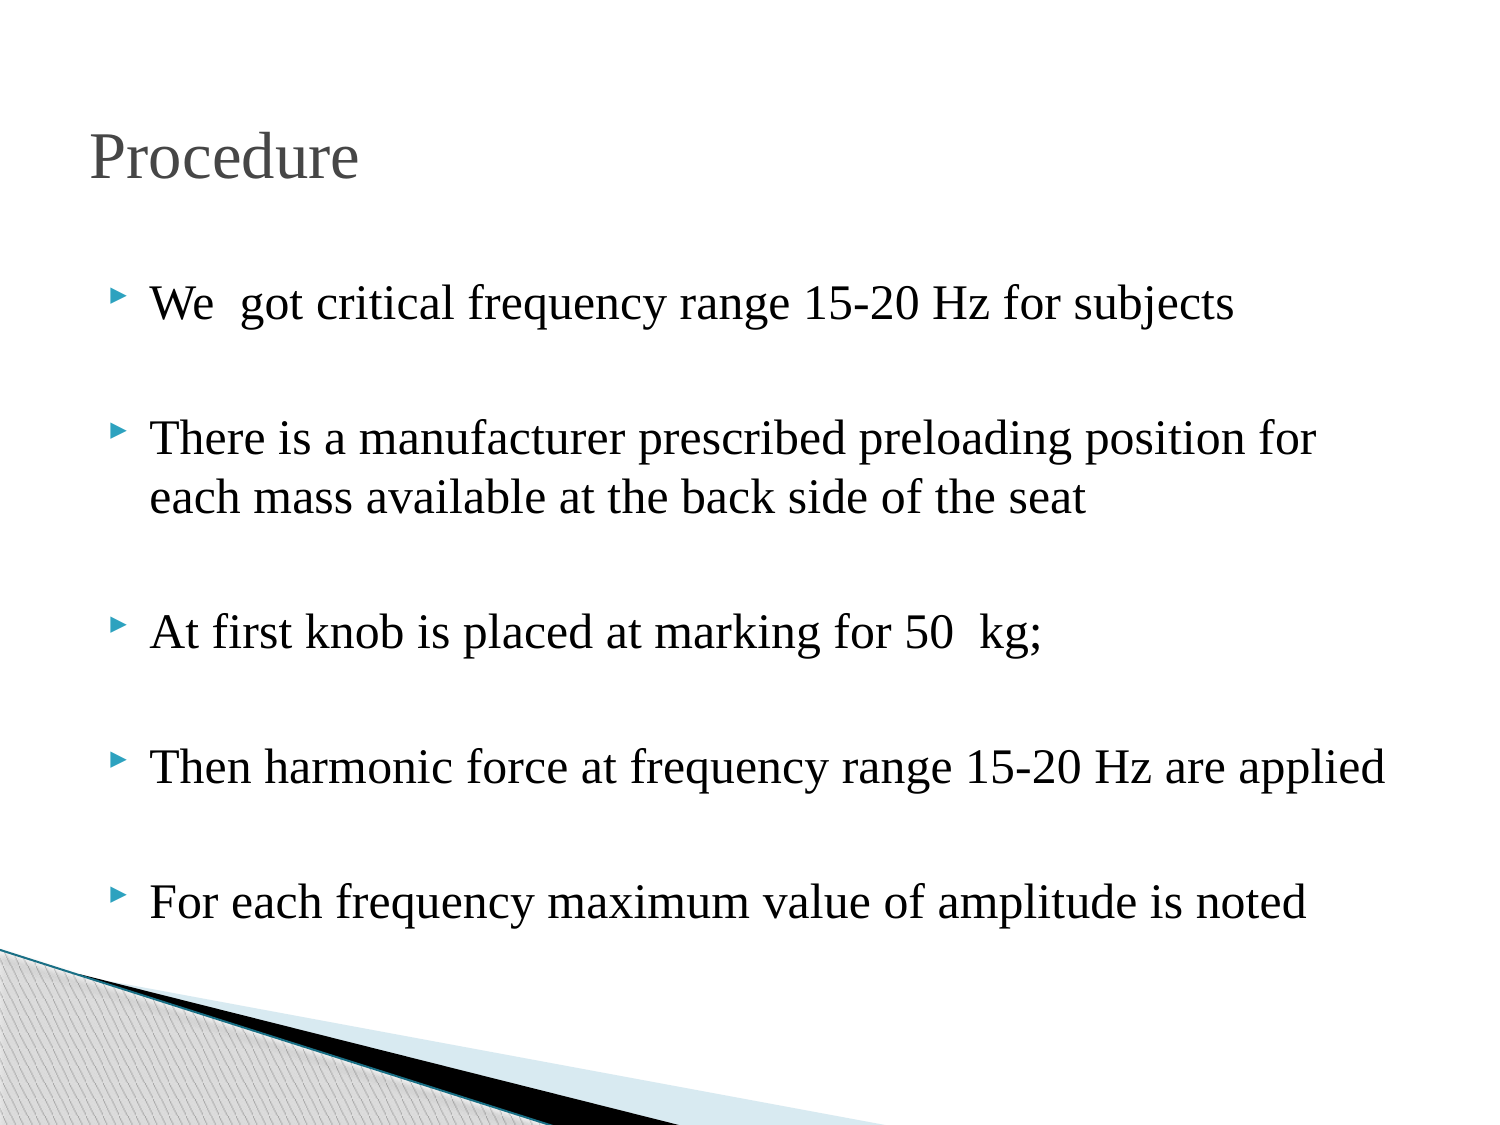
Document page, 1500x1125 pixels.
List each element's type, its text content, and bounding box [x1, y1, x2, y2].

title Procedure [75, 45, 1425, 233]
list We got critical frequency range 15-20 Hz for subjects There is a manufacturer prescribed preloading position for each mass available at the back side of the seat At first knob is placed at marking for 50 kg; Then harmonic force at frequency range 15-20 Hz are applied For each frequency maximum value of amplitude is noted [75, 233, 1425, 986]
